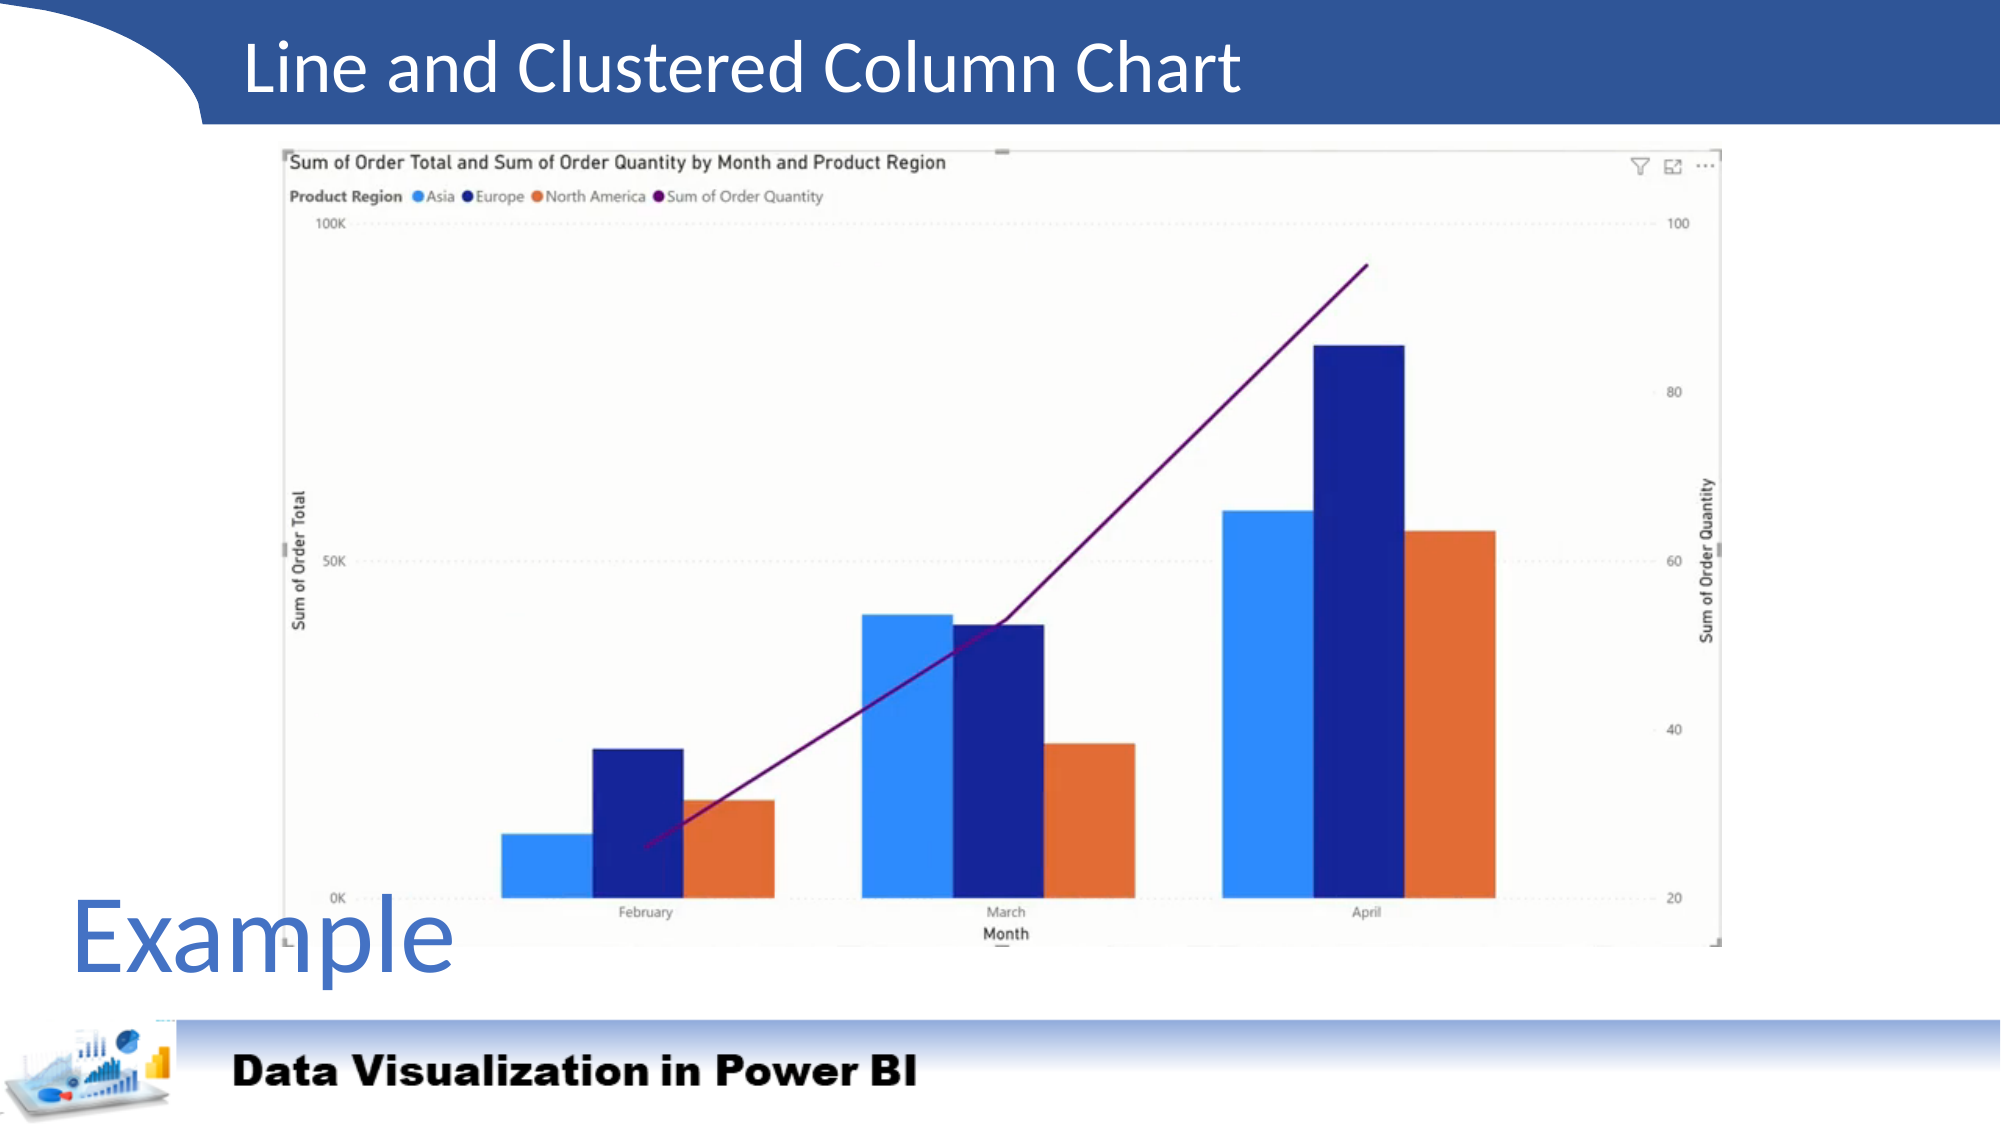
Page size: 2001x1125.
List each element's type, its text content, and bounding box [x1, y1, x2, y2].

picture [0, 0, 2001, 1125]
text_box Line and Clustered Column Chart [0, 0, 2000, 126]
text_box Example [55, 852, 472, 1003]
